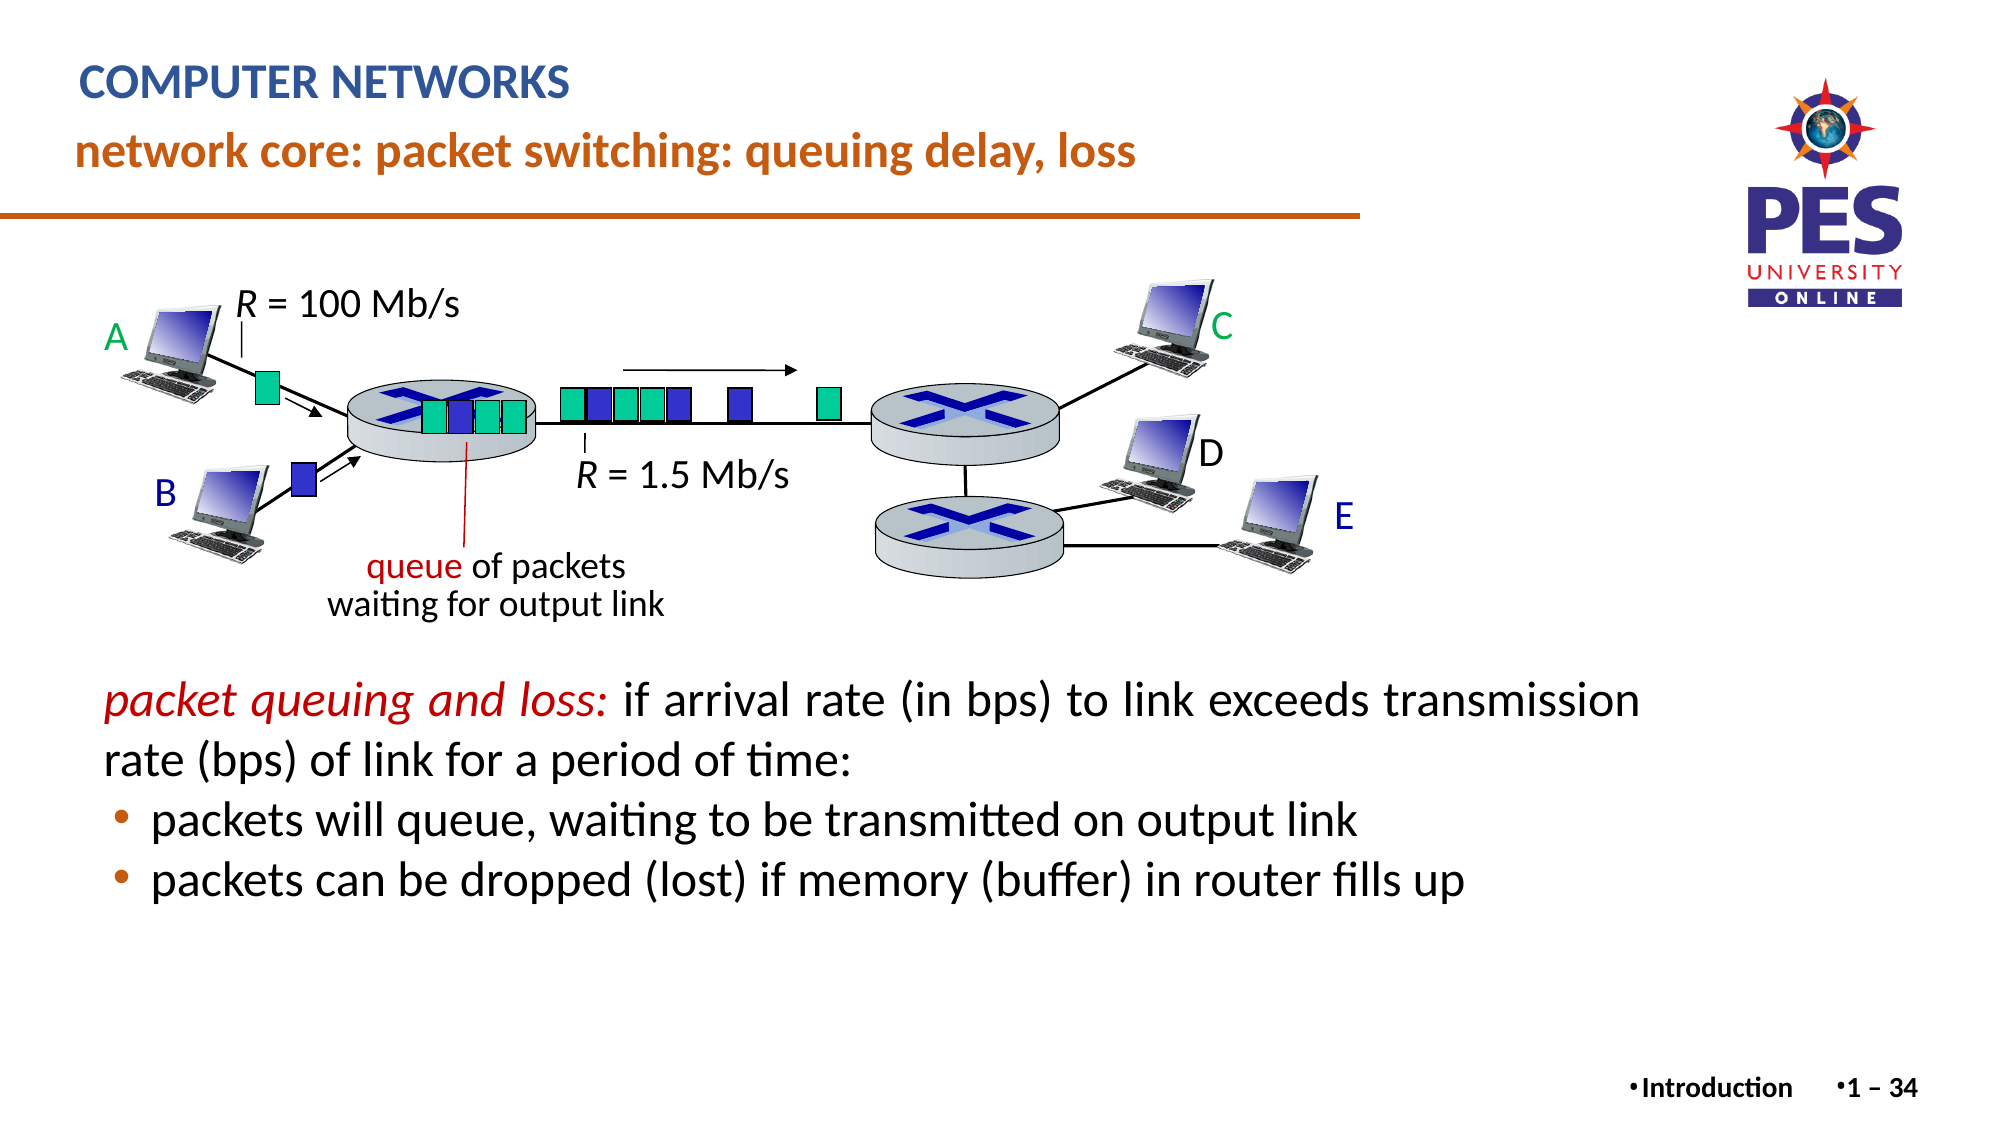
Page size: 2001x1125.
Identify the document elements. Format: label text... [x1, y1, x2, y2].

picture [1748, 76, 1902, 307]
list packet queuing and loss: if arrival rate (in bps) to link exceeds transmission rate (bps) of link for a period of time: packets will queue, waiting to be transmitted on output link packets can be dropped (lost) if memory (buffer) in router fills up [88, 659, 1657, 913]
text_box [89, 268, 1370, 633]
text_box Introduction [1613, 1060, 1809, 1106]
text_box 1 – 34 [1820, 1060, 1969, 1106]
text_box COMPUTER NETWORKS [64, 41, 1295, 110]
text_box network core: packet switching: queuing delay, loss [59, 110, 1372, 186]
